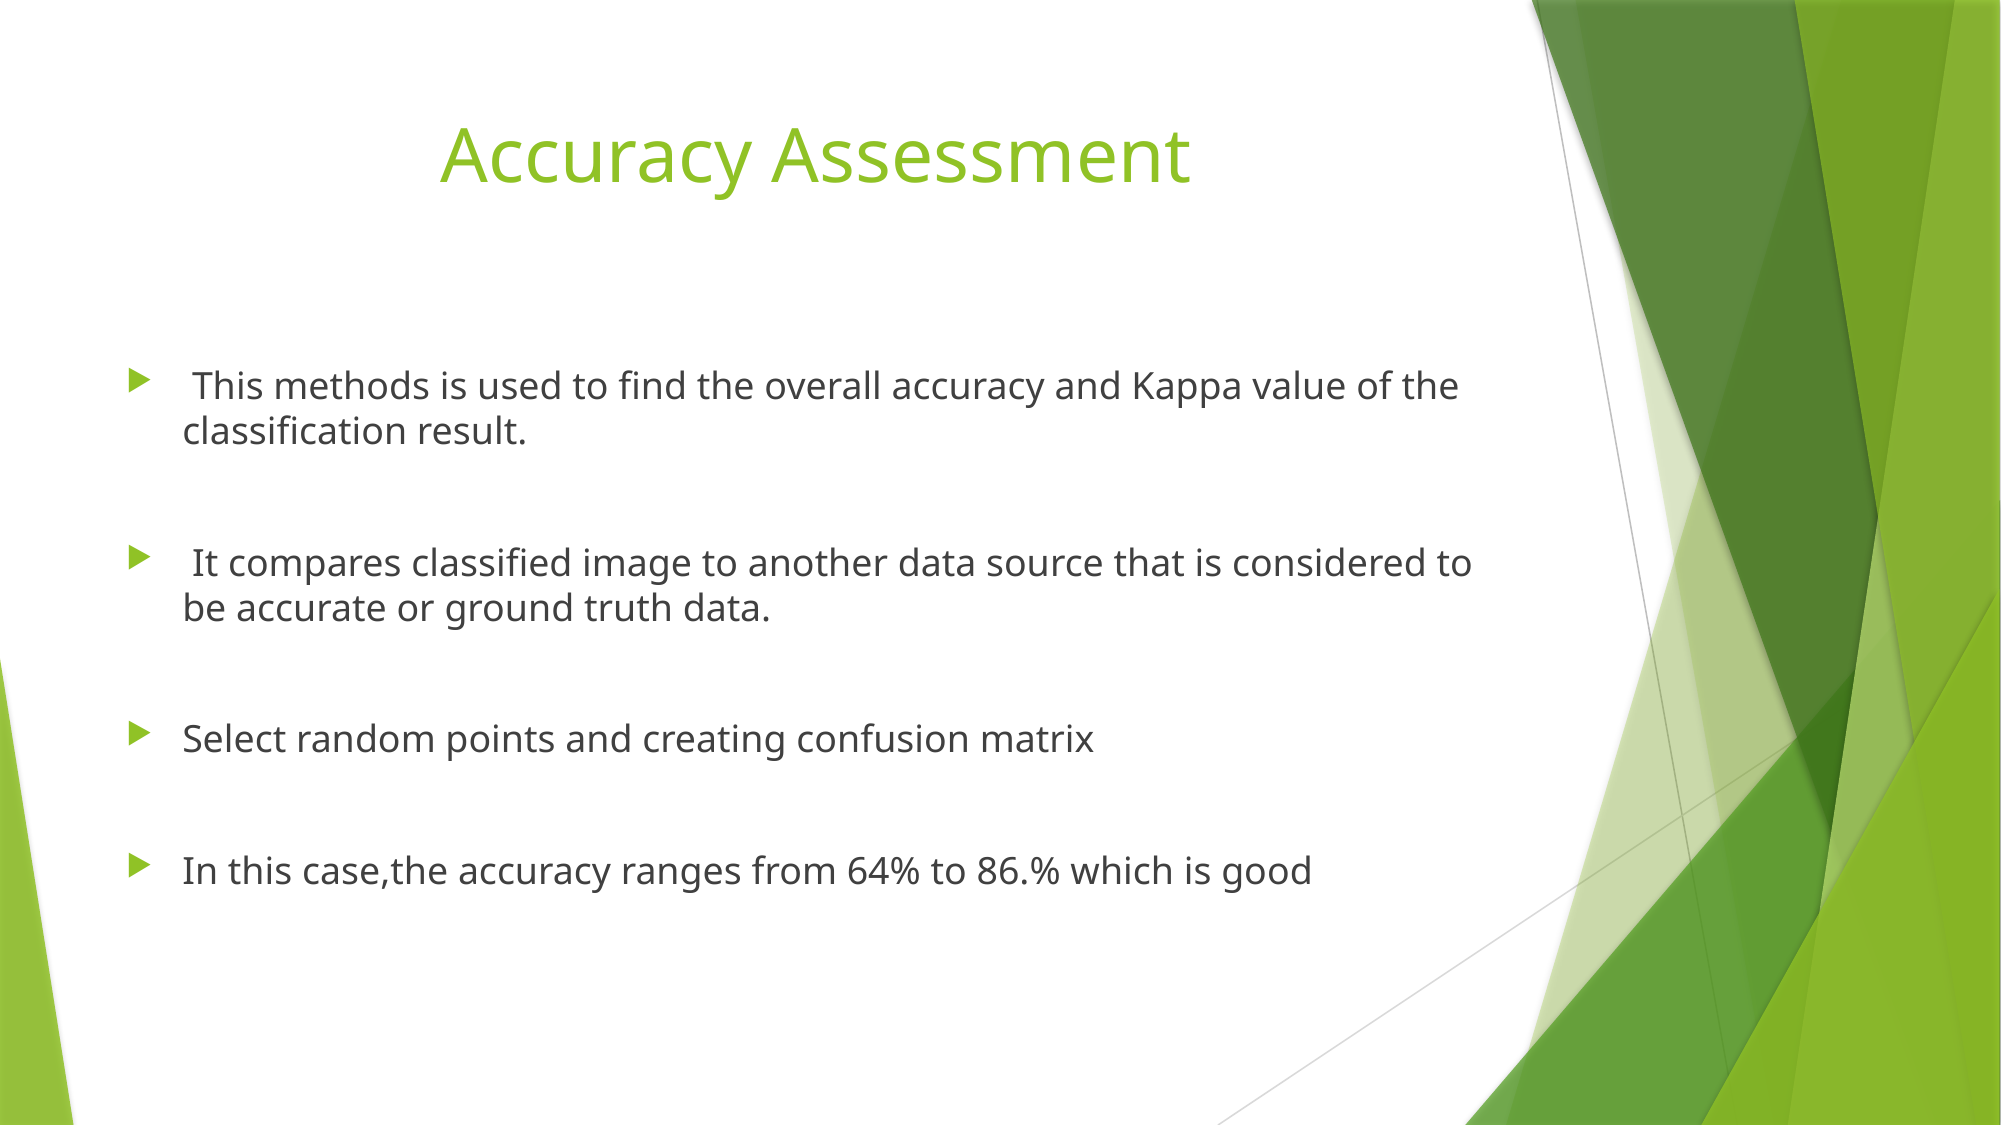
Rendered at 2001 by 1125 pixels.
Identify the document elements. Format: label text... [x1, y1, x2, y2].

title Accuracy Assessment [111, 99, 1522, 317]
list This methods is used to find the overall accuracy and Kappa value of the classification result. It compares classified image to another data source that is considered to be accurate or ground truth data. Select random points and creating confusion matrix In this case,the accuracy ranges from 64% to 86.% which is good [111, 354, 1522, 992]
